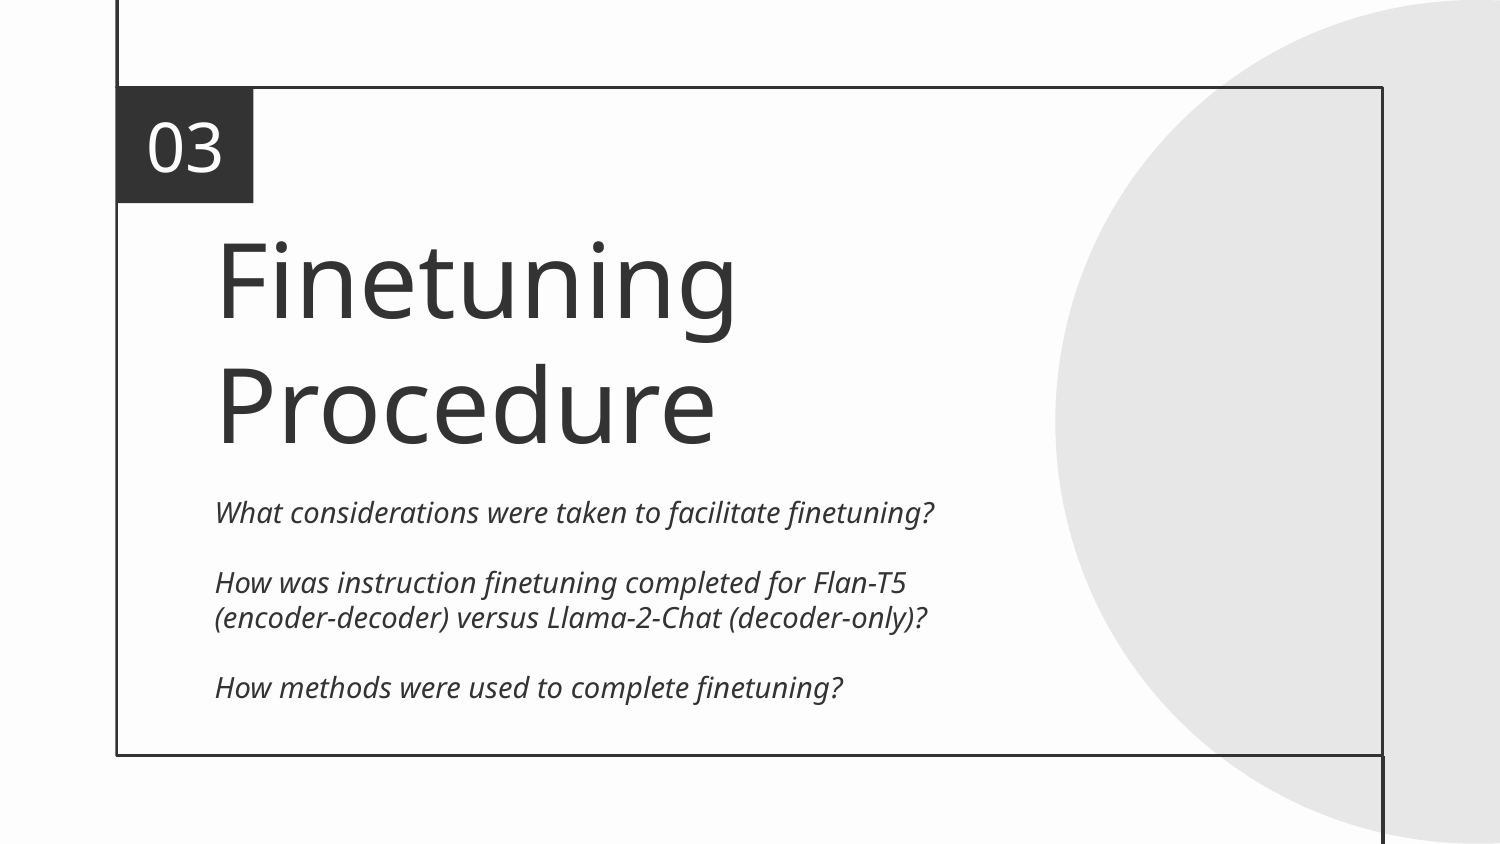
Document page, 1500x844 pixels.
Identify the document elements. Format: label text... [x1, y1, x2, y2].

title Finetuning Procedure [199, 341, 979, 479]
title 03 [118, 87, 254, 204]
subtitle What considerations were taken to facilitate finetuning? How was instruction finetuning completed for Flan-T5 (encoder-decoder) versus Llama-2-Chat (decoder-only)? How methods were used to complete finetuning? [199, 479, 1019, 551]
